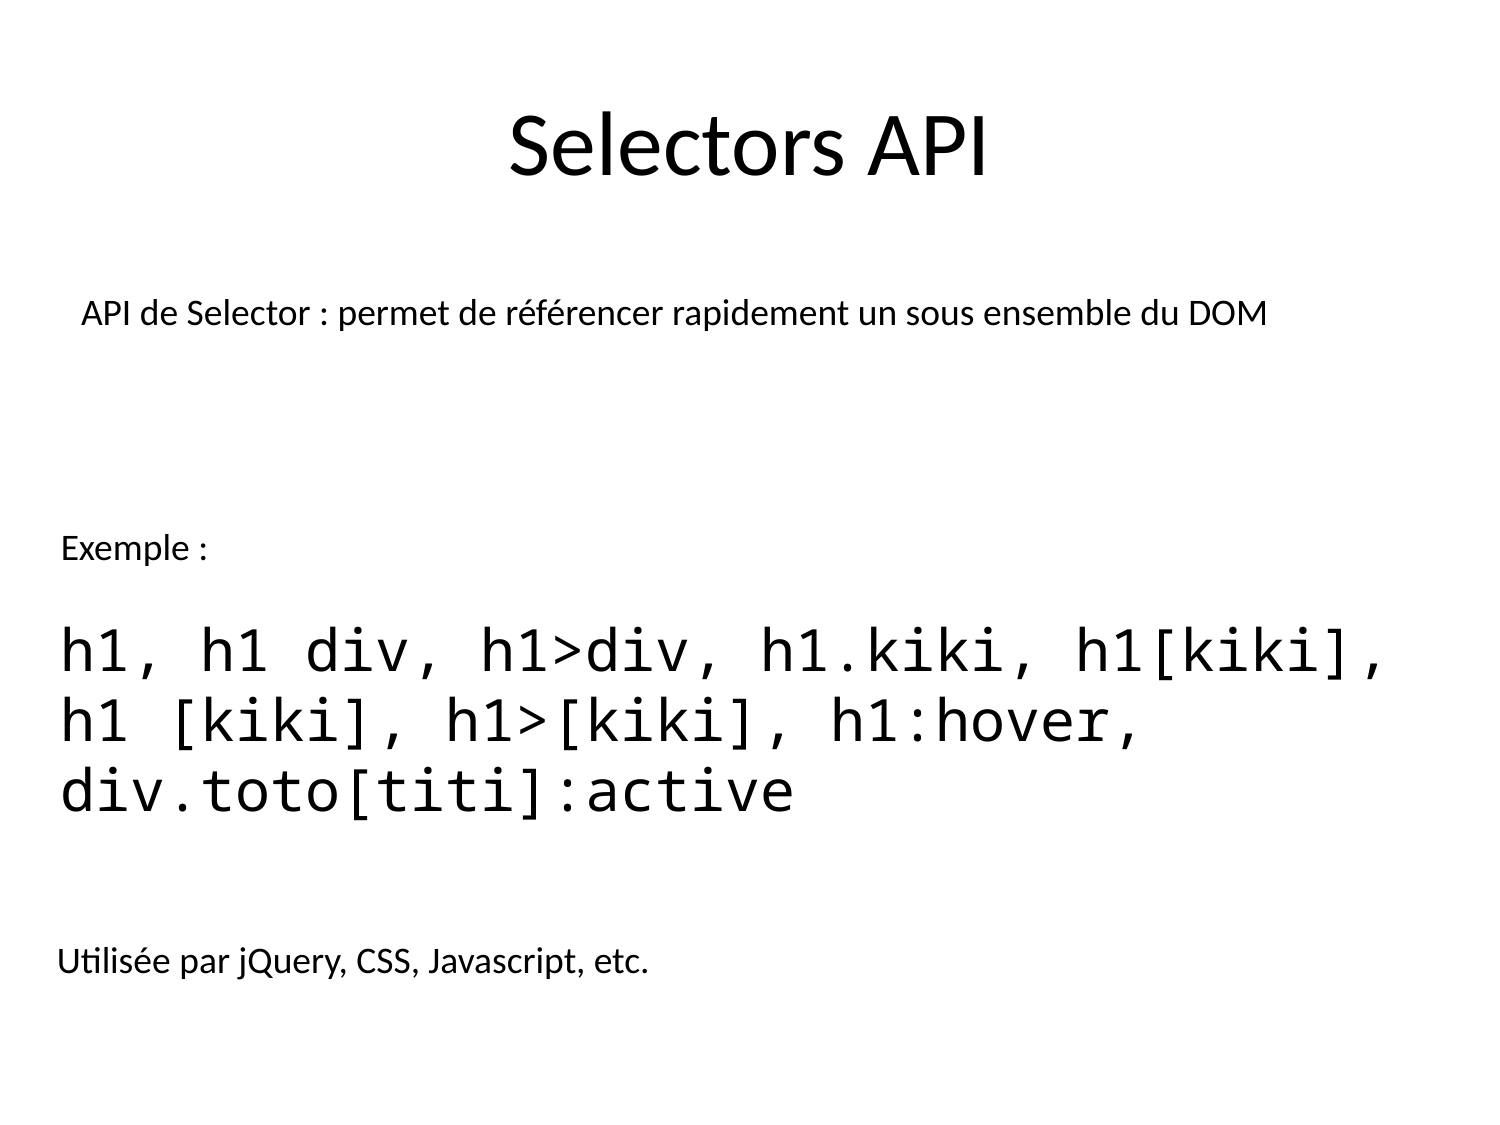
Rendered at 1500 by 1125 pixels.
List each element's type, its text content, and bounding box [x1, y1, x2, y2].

title Selectors API [75, 45, 1425, 233]
text_box Exemple : h1, h1 div, h1>div, h1.kiki, h1[kiki], h1 [kiki], h1>[kiki], h1:hover, div.toto[titi]:active [46, 515, 1429, 875]
text_box Utilisée par jQuery, CSS, Javascript, etc. [42, 928, 1425, 989]
text_box API de Selector : permet de référencer rapidement un sous ensemble du DOM [66, 280, 1449, 341]
